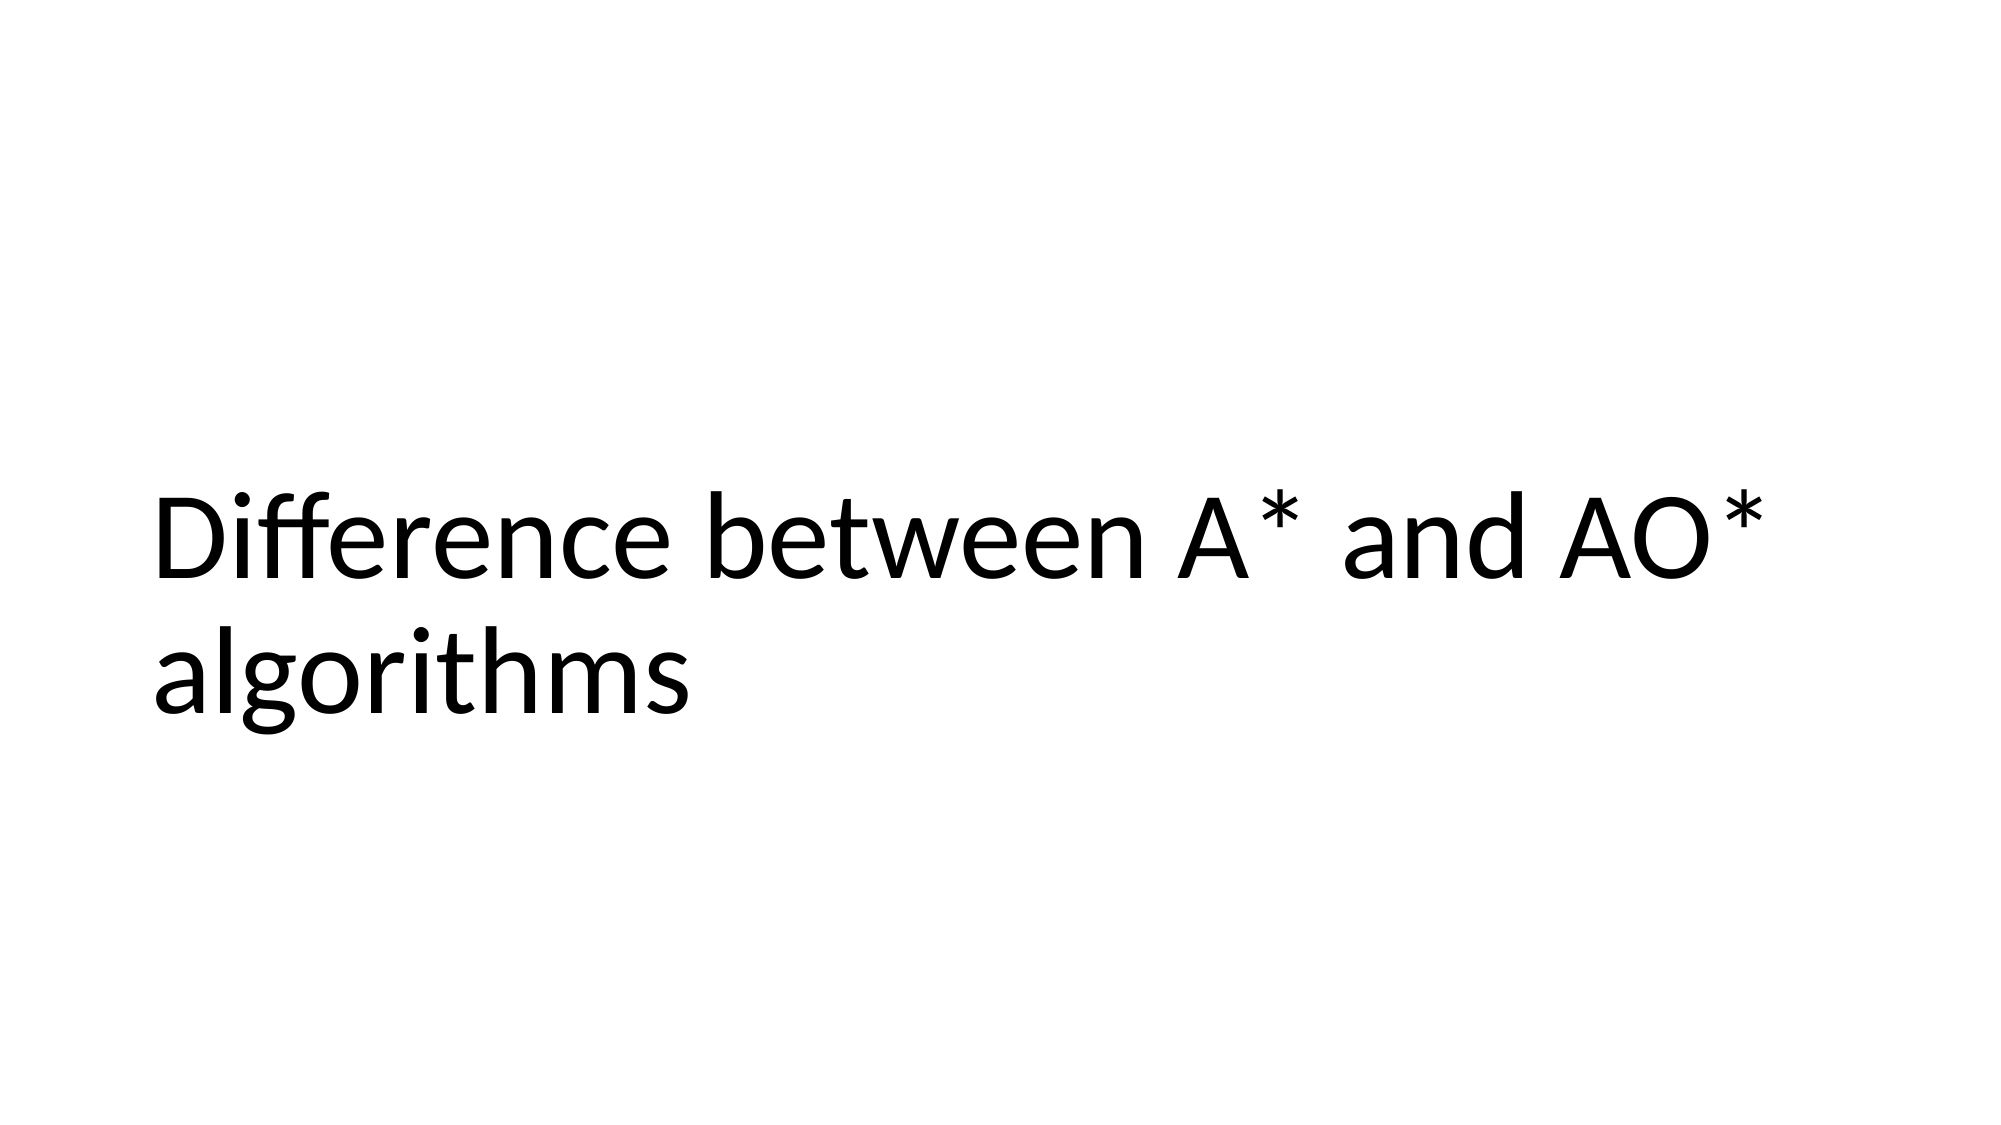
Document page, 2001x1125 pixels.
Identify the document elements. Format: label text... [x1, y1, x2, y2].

title Difference between A* and AO* algorithms [136, 280, 1862, 749]
